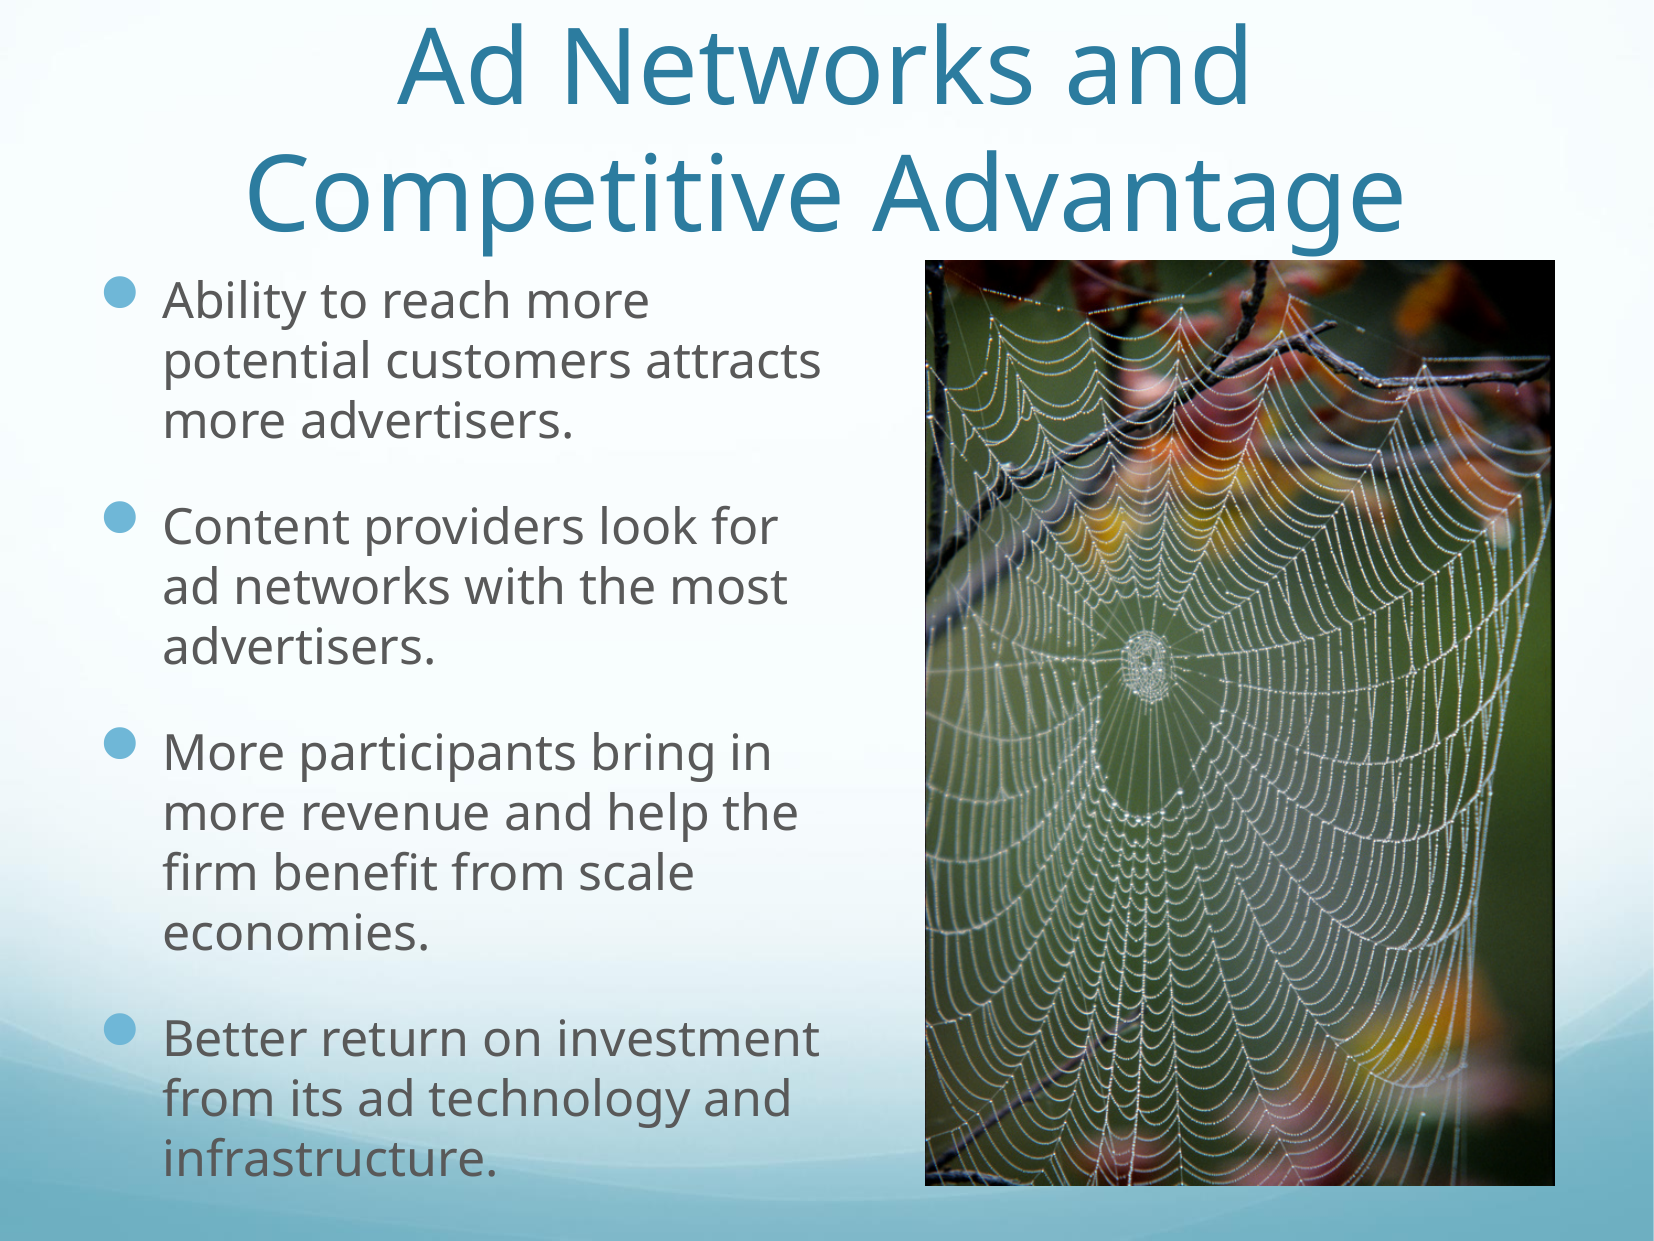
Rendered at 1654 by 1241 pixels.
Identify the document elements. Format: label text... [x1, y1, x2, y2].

list Ability to reach more potential customers attracts more advertisers. Content providers look for ad networks with the most advertisers. More participants bring in more revenue and help the firm benefit from scale economies. Better return on investment from its ad technology and infrastructure. [82, 260, 849, 1061]
title Ad Networks and Competitive Advantage [99, 19, 1554, 262]
picture [0, 0, 1654, 1241]
